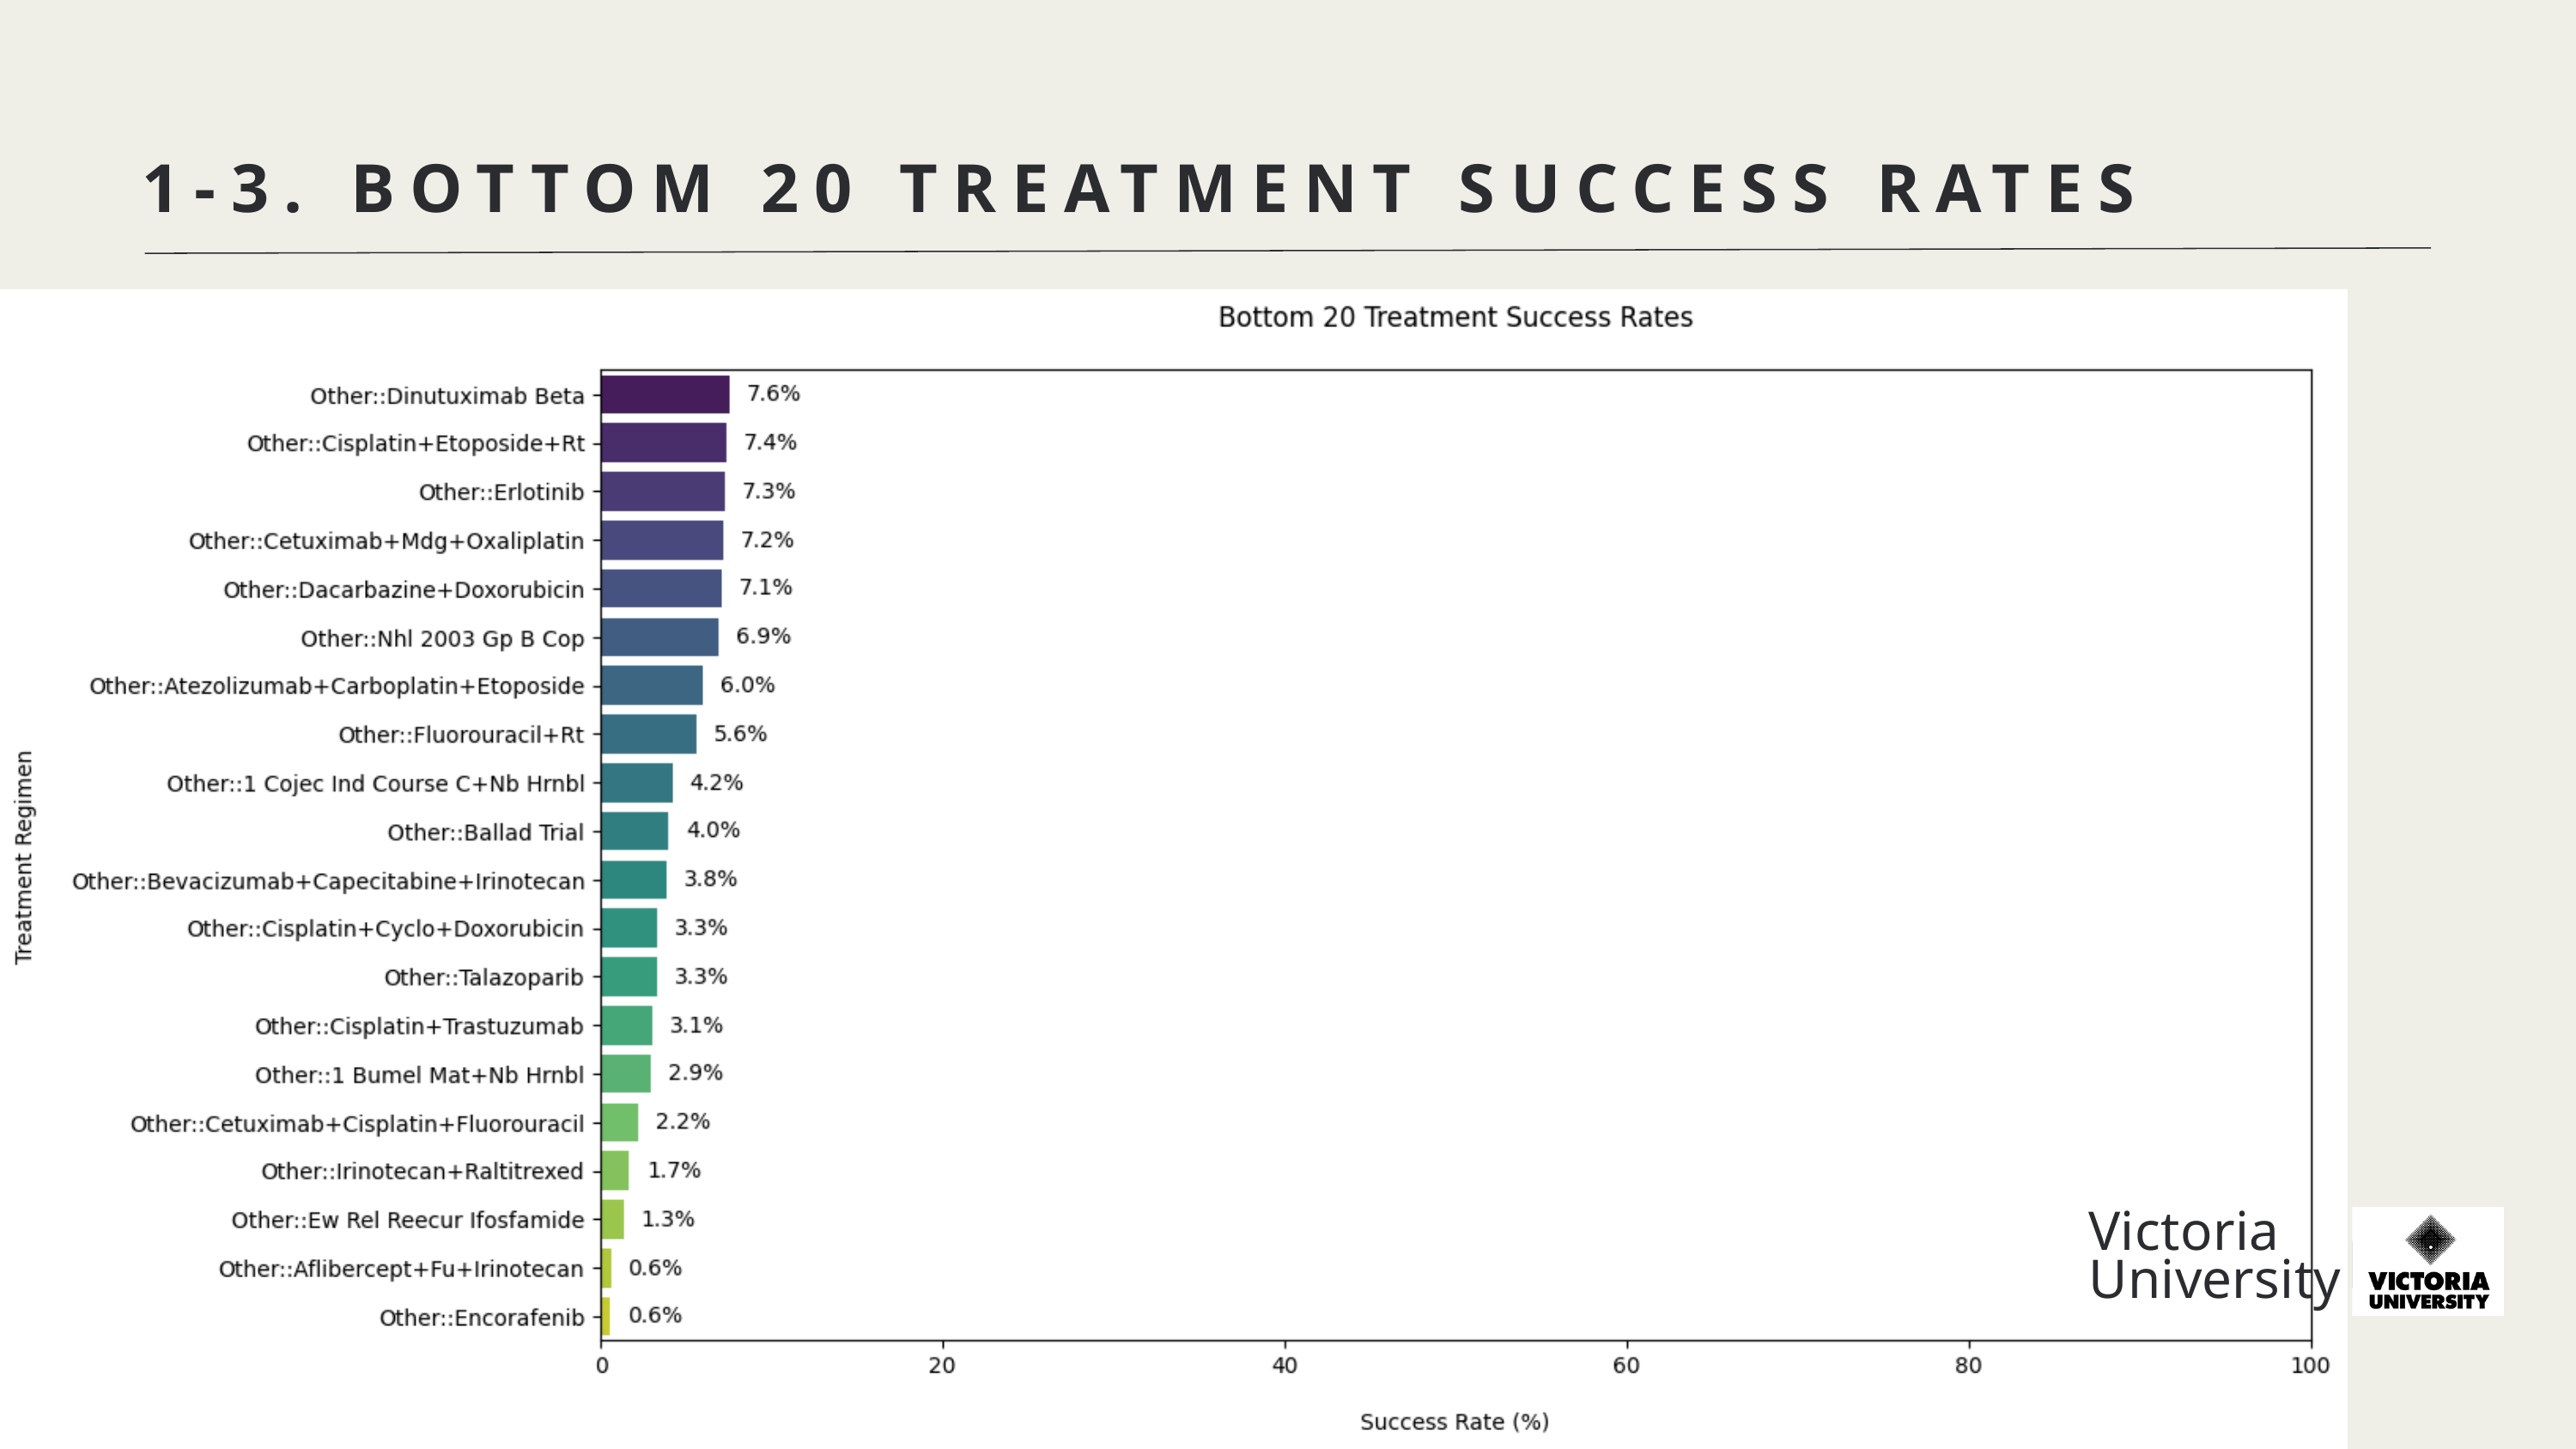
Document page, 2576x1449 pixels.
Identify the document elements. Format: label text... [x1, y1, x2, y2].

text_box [2088, 1203, 2505, 1316]
text_box 1-3. BOTTOM 20 TREATMENT SUCCESS RATES [142, 132, 2428, 226]
text_box [0, 289, 2348, 1449]
